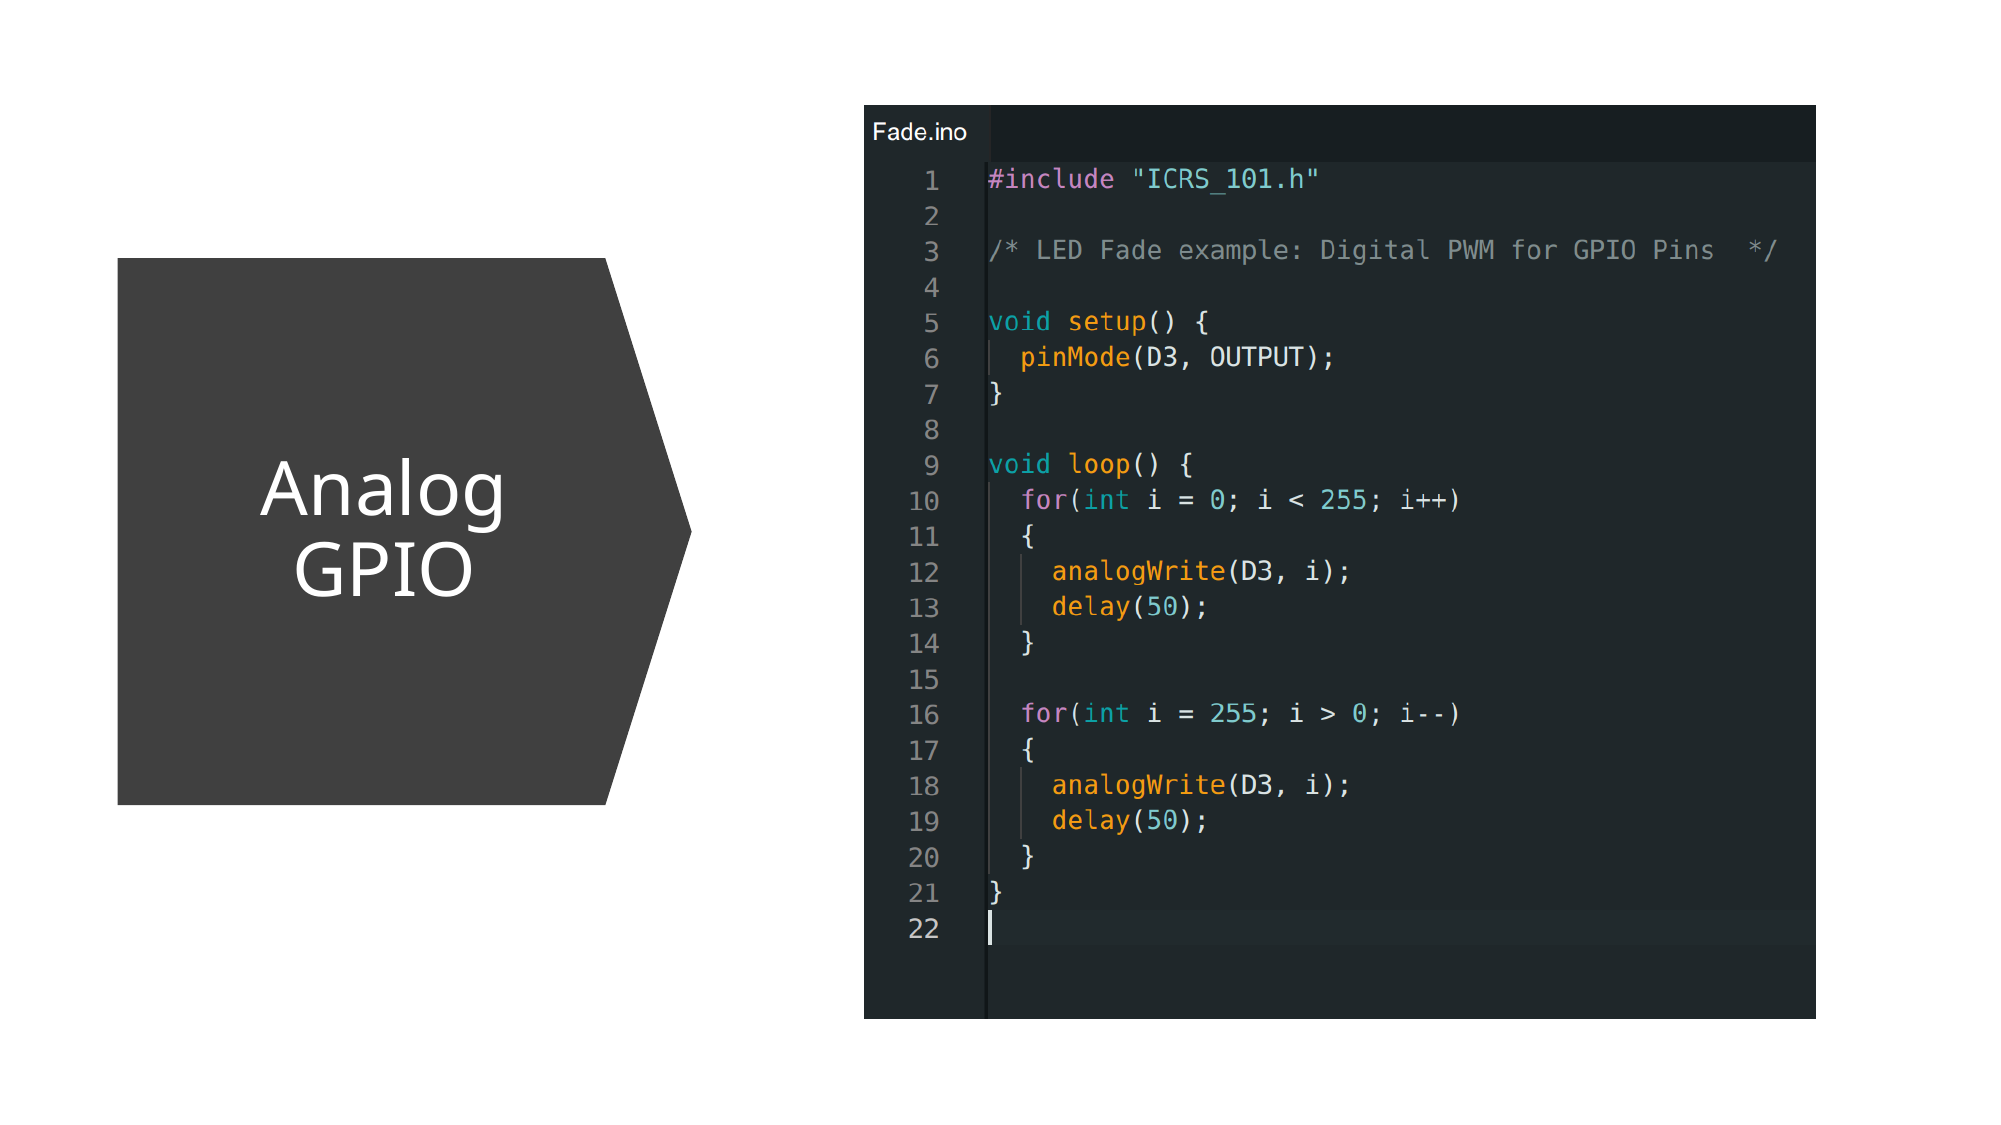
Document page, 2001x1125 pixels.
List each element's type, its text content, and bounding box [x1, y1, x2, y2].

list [864, 105, 1816, 1020]
text_box [116, 257, 693, 807]
title Analog GPIO [168, 322, 601, 741]
